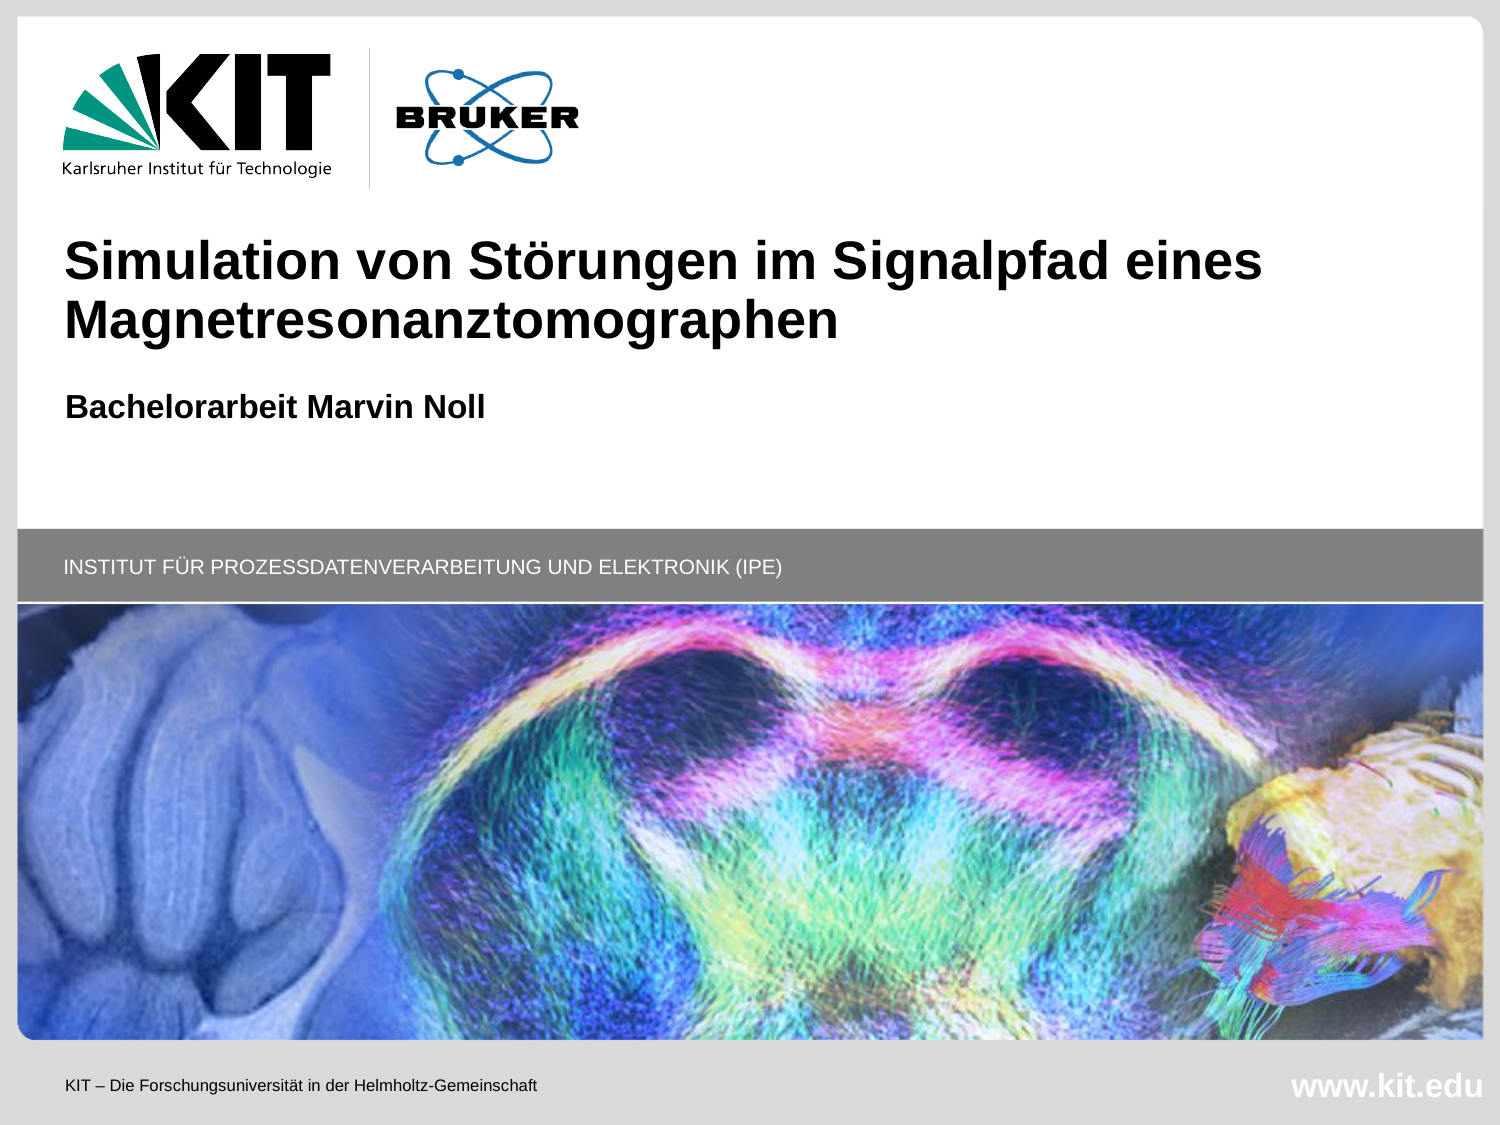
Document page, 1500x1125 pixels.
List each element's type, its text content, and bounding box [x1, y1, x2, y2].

picture [0, 0, 1500, 1125]
text_box Simulation von Störungen im Signalpfad eines Magnetresonanztomographen [64, 231, 1442, 350]
text_box Bachelorarbeit Marvin Noll [65, 385, 1439, 488]
